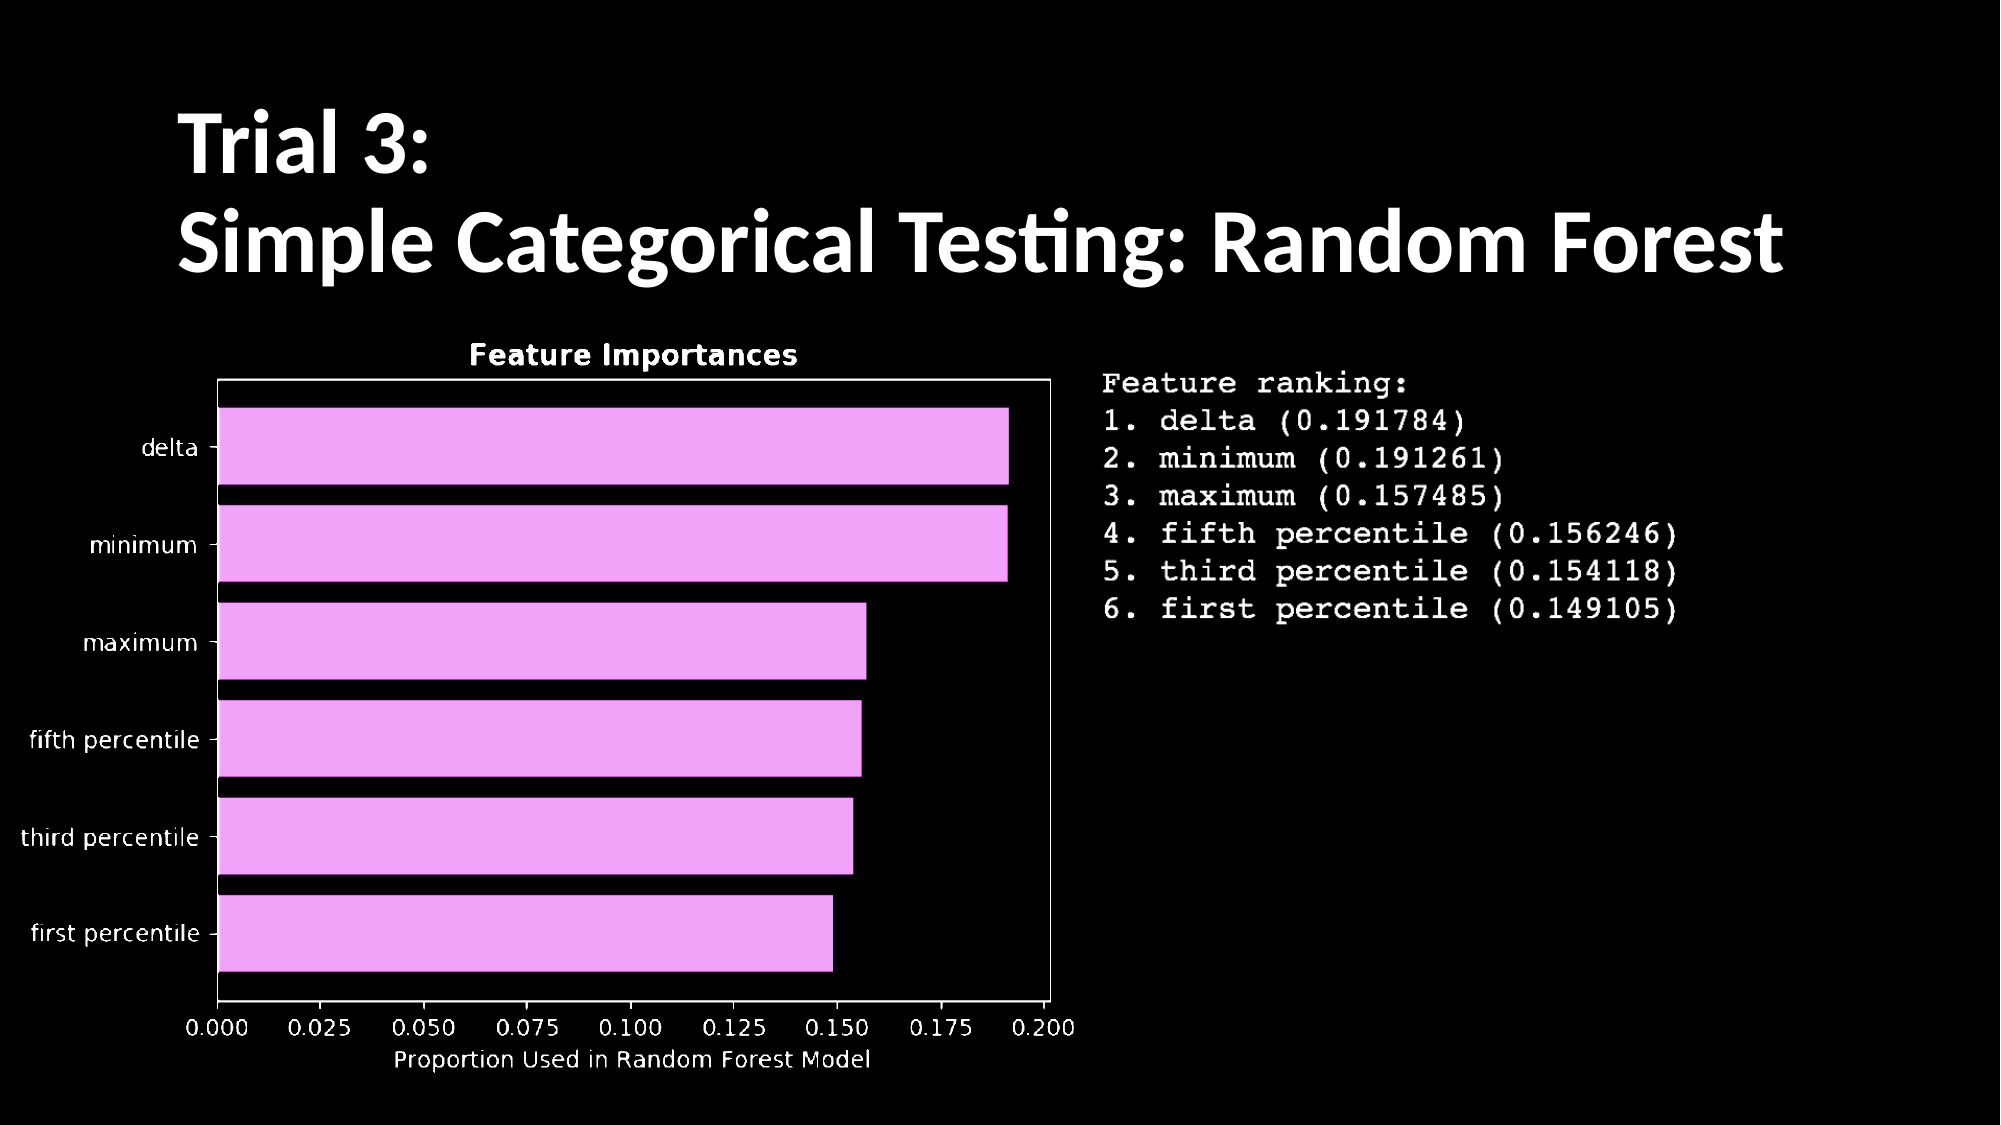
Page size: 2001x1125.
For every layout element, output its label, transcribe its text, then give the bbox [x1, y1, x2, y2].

text_box Trial 3: Simple Categorical Testing: Random Forest [162, 84, 1888, 303]
picture [0, 323, 1698, 1074]
